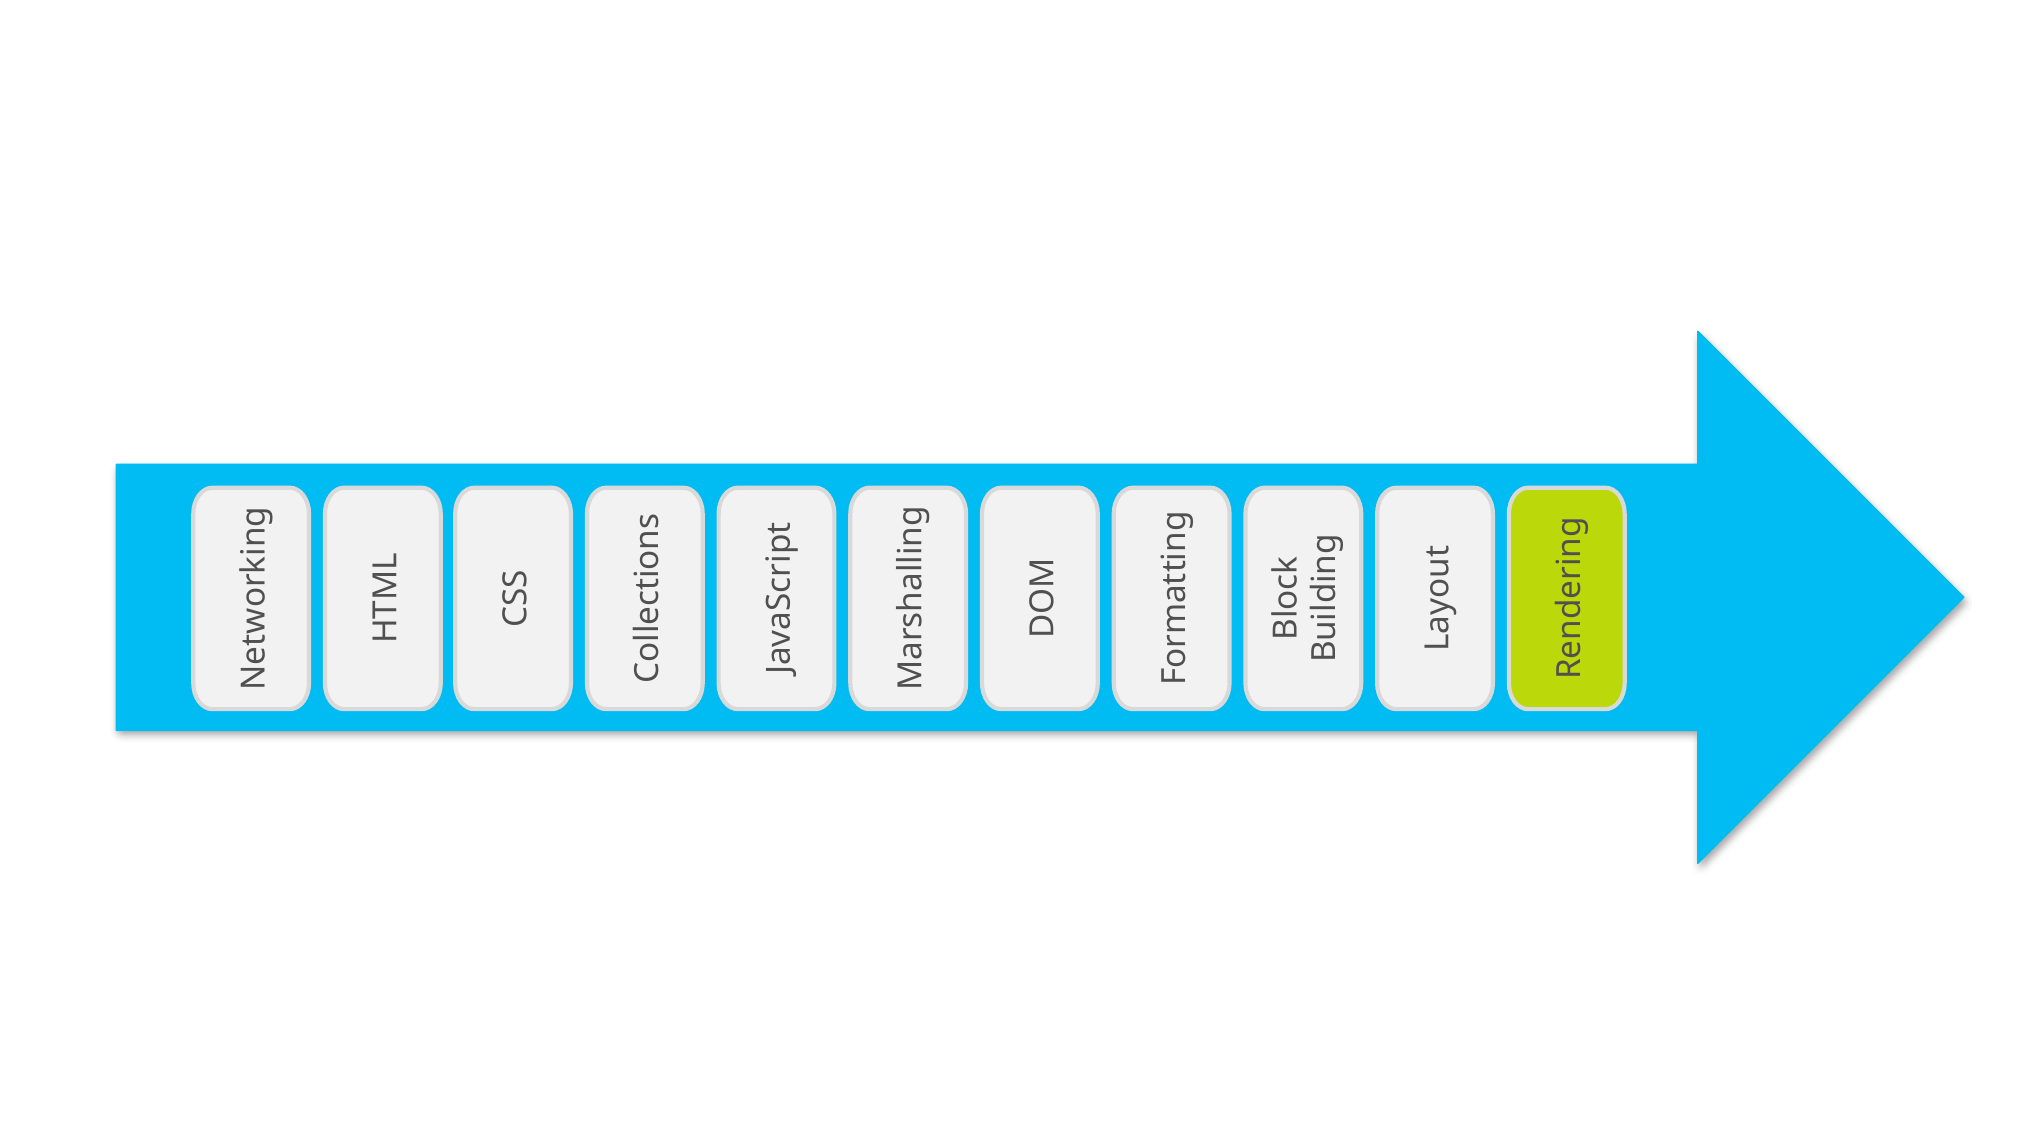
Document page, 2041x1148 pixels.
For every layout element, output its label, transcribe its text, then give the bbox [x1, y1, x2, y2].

text_box HTML [322, 485, 443, 712]
text_box [115, 330, 1965, 864]
text_box DOM [979, 485, 1100, 712]
text_box JavaScript [716, 485, 837, 712]
text_box Formatting [1111, 485, 1232, 712]
text_box Layout [1375, 485, 1496, 712]
text_box Marshalling [848, 485, 969, 712]
text_box Networking [191, 485, 312, 712]
text_box Rendering [1506, 485, 1627, 712]
text_box Collections [584, 485, 705, 712]
text_box CSS [453, 485, 574, 712]
text_box Block Building [1243, 485, 1364, 712]
